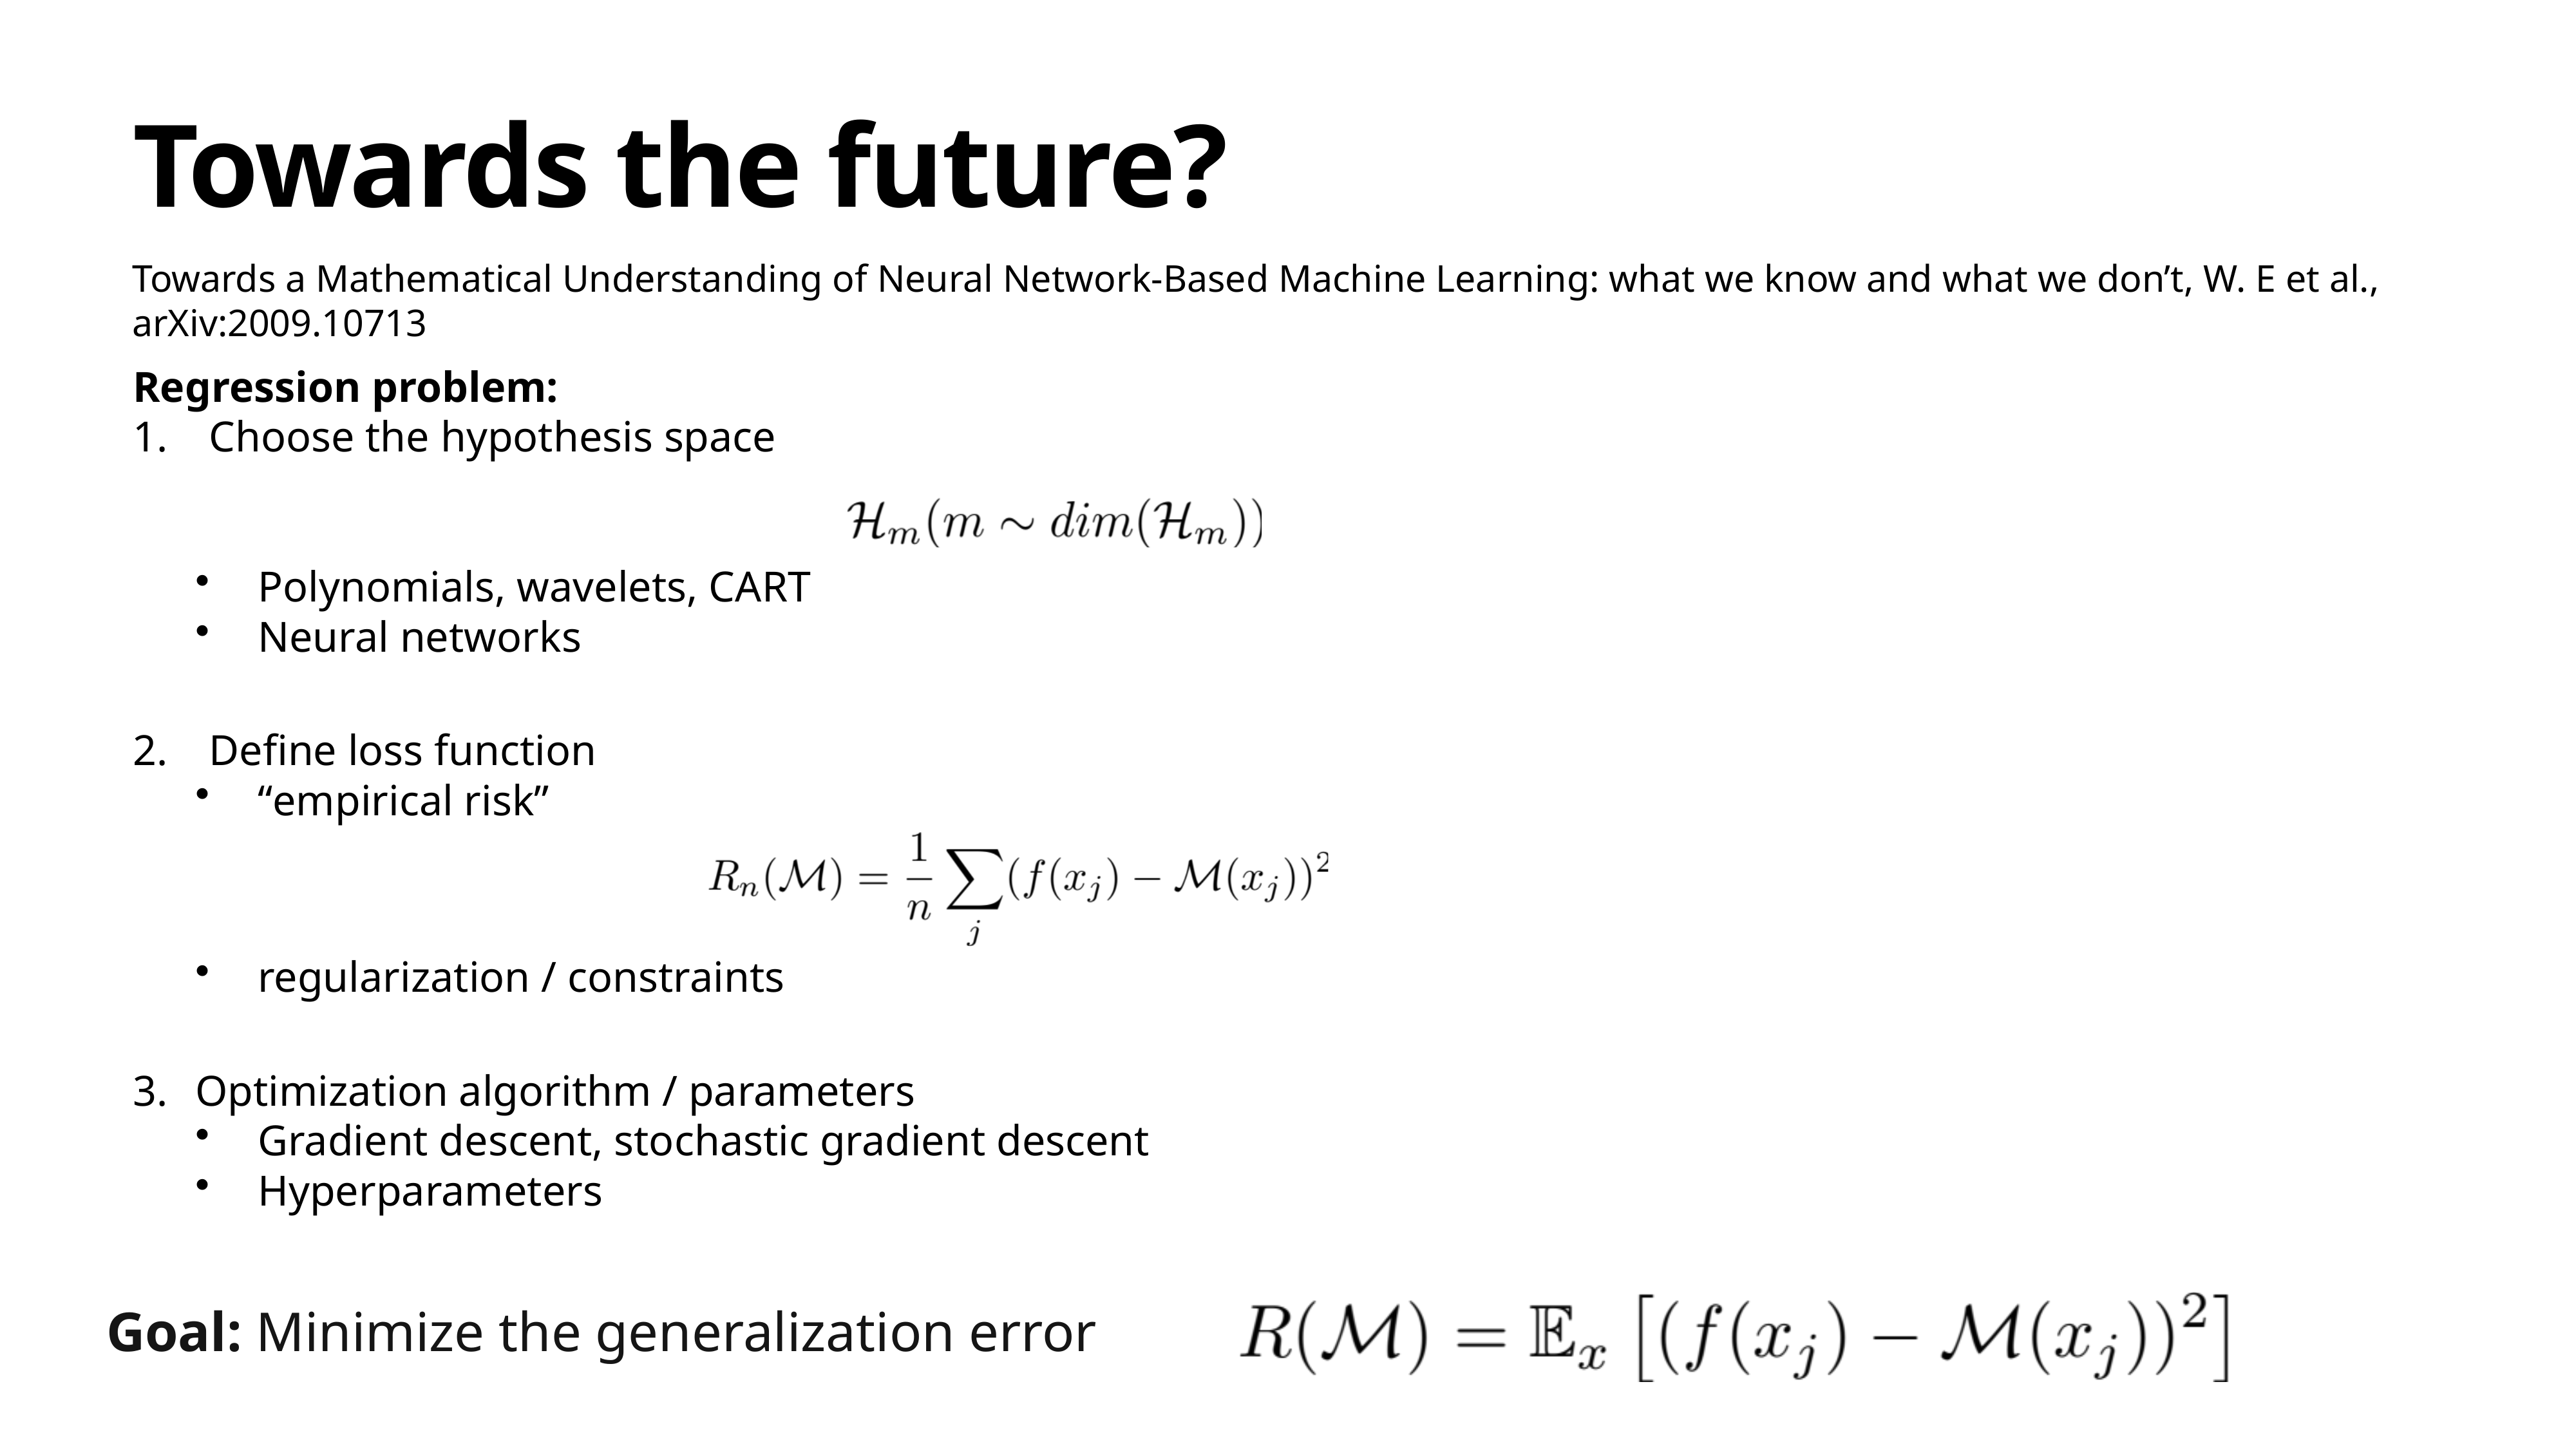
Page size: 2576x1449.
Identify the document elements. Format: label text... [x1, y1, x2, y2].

picture [1239, 1291, 2229, 1382]
picture [847, 497, 1262, 548]
list Regression problem: Choose the hypothesis space Polynomials, wavelets, CART Neural networks Define loss function “empirical risk” regularization / constraints Optimization algorithm / parameters Gradient descent, stochastic gradient descent Hyperparameters [127, 354, 1823, 1227]
picture [708, 831, 1329, 946]
title Towards the future? [127, 113, 2449, 250]
list Towards a Mathematical Understanding of Neural Network-Based Machine Learning: what we know and what we don’t, W. E et al., arXiv:2009.10713 [127, 250, 2449, 350]
text_box Goal: Minimize the generalization error [100, 1292, 1117, 1368]
